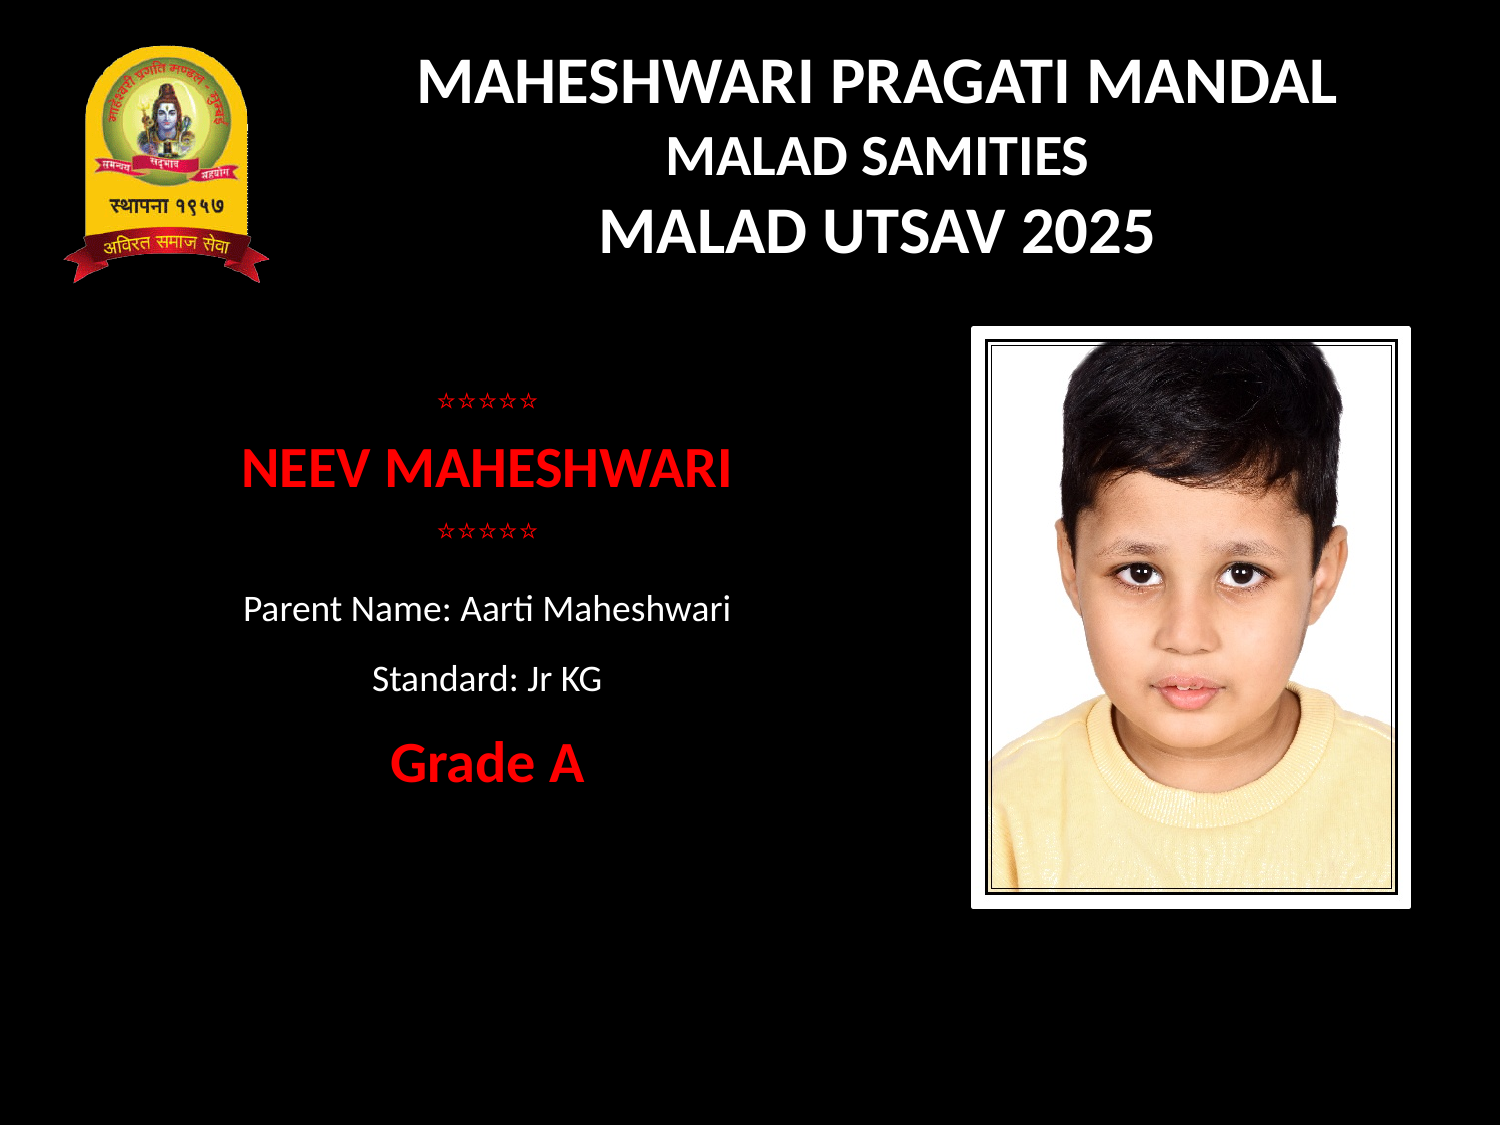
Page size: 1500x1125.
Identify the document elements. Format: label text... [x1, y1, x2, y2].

text_box MAHESHWARI PRAGATI MANDAL MALAD SAMITIES MALAD UTSAV 2025 [401, 29, 1354, 275]
picture [29, 29, 297, 301]
text_box ⭐⭐⭐⭐⭐ NEEV MAHESHWARI ⭐⭐⭐⭐⭐ Parent Name: Aarti Maheshwari Standard: Jr KG Grade A [74, 374, 900, 802]
picture [974, 329, 1408, 907]
